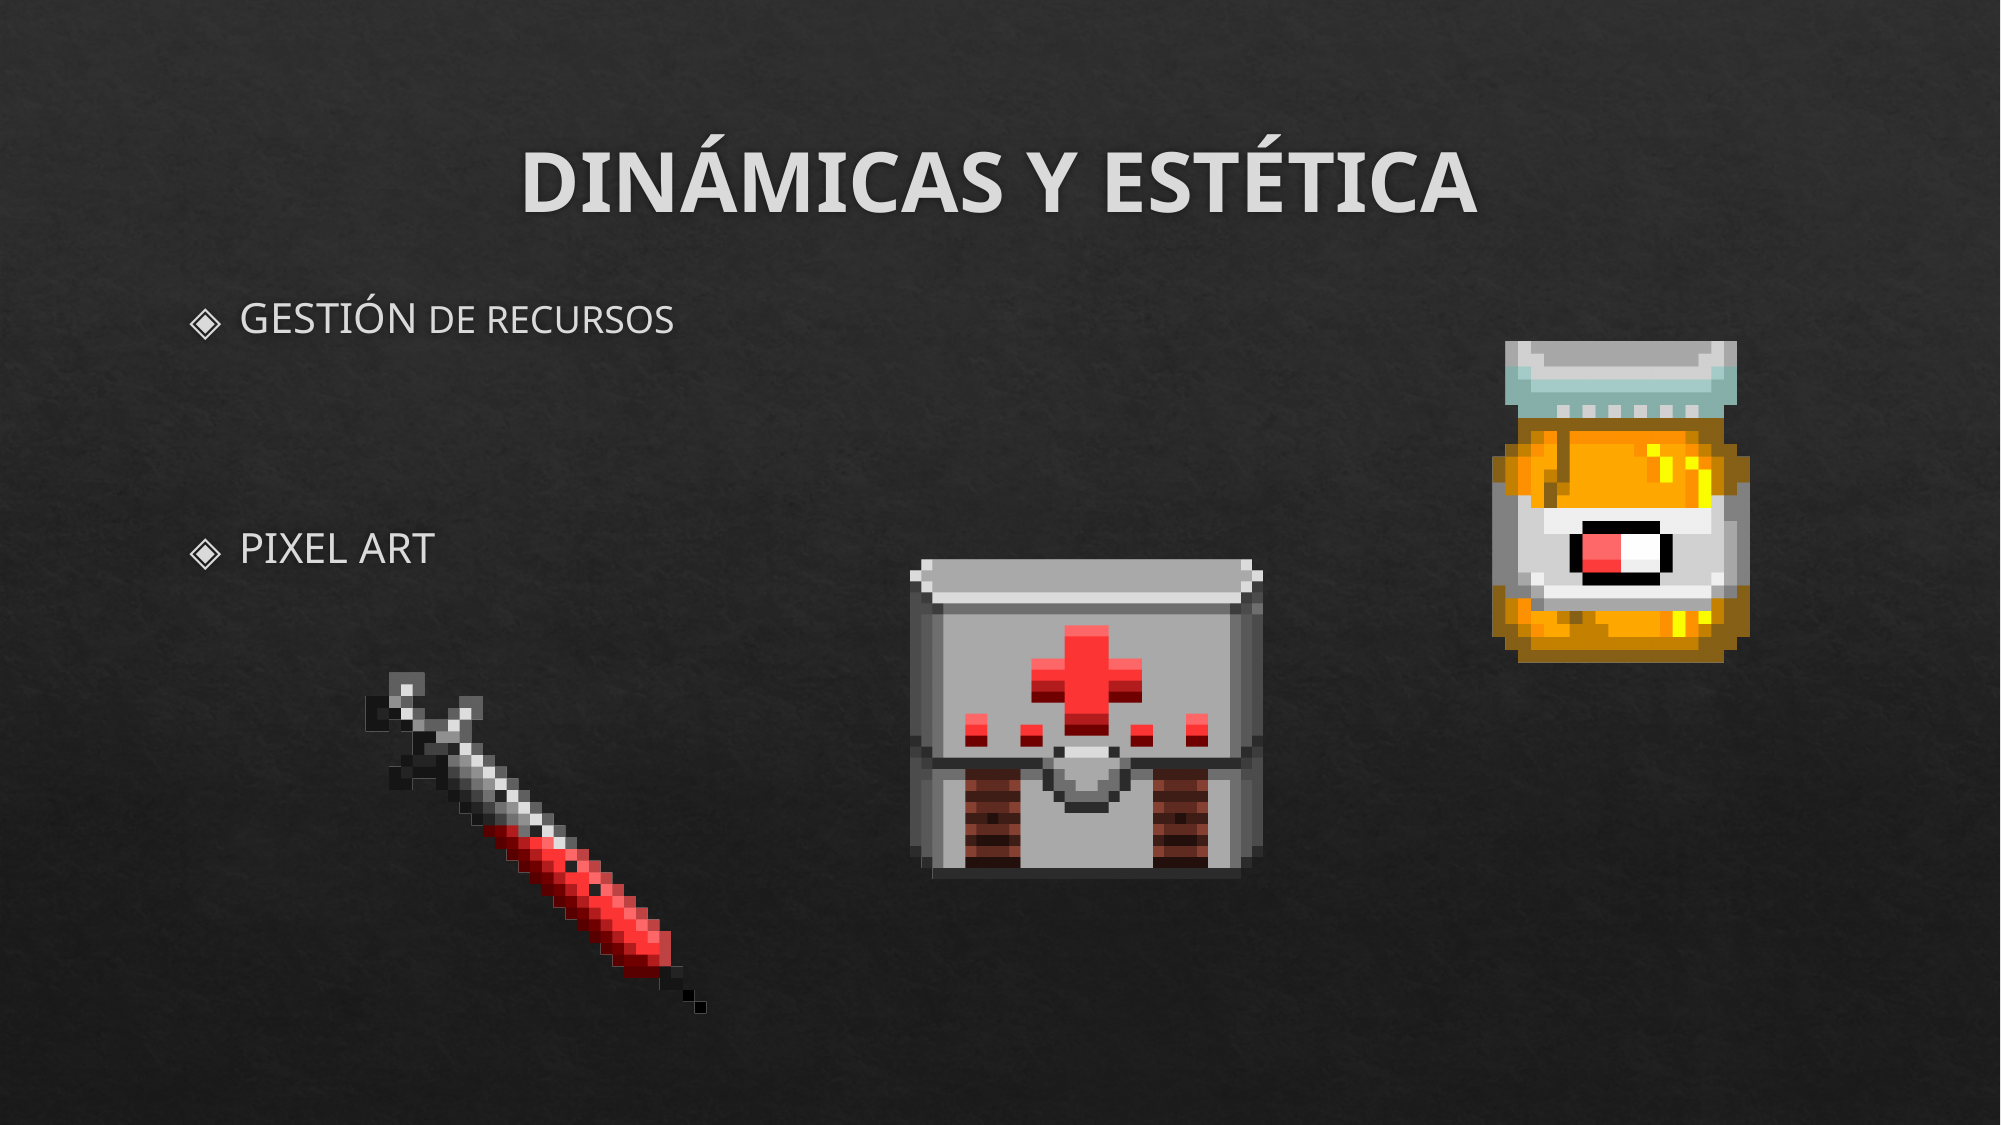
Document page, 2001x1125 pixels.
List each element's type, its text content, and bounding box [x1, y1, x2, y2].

title DINÁMICAS Y ESTÉTICA [149, 99, 1849, 260]
picture [0, 0, 2001, 1125]
list GESTIÓN DE RECURSOS PIXEL ART [149, 284, 1849, 950]
